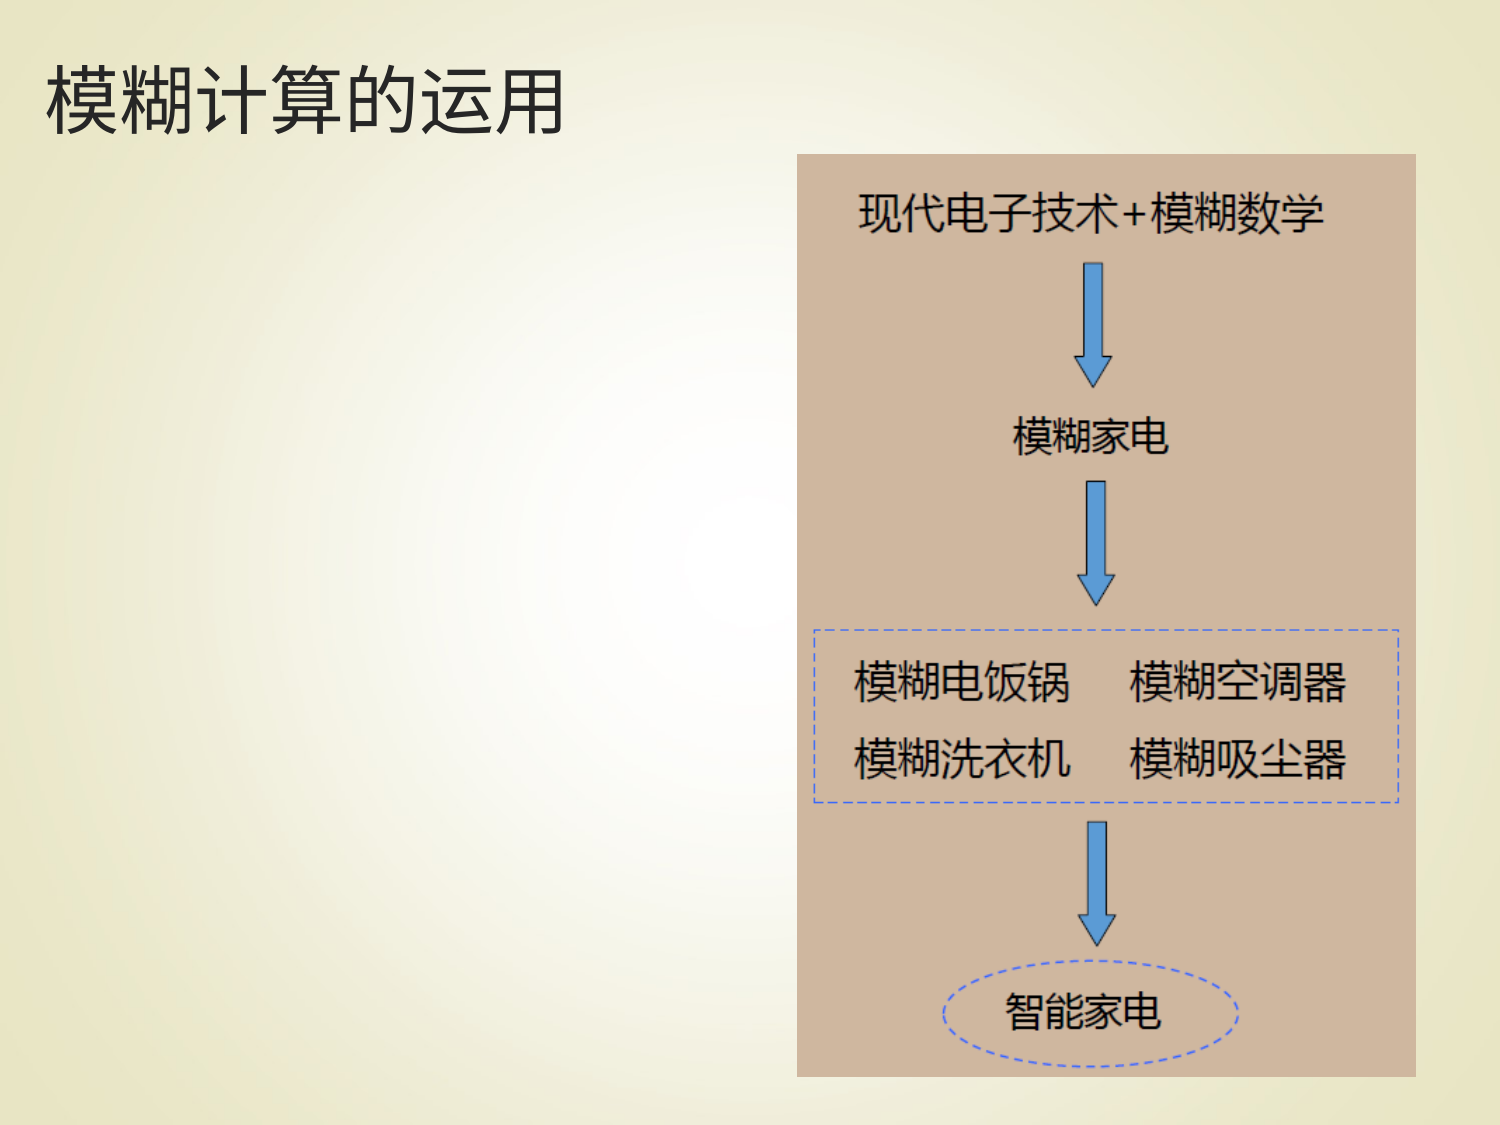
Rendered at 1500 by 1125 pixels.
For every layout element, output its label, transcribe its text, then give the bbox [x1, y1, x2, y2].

title 模糊计算的运用 [29, 45, 678, 182]
picture [0, 0, 1500, 1125]
